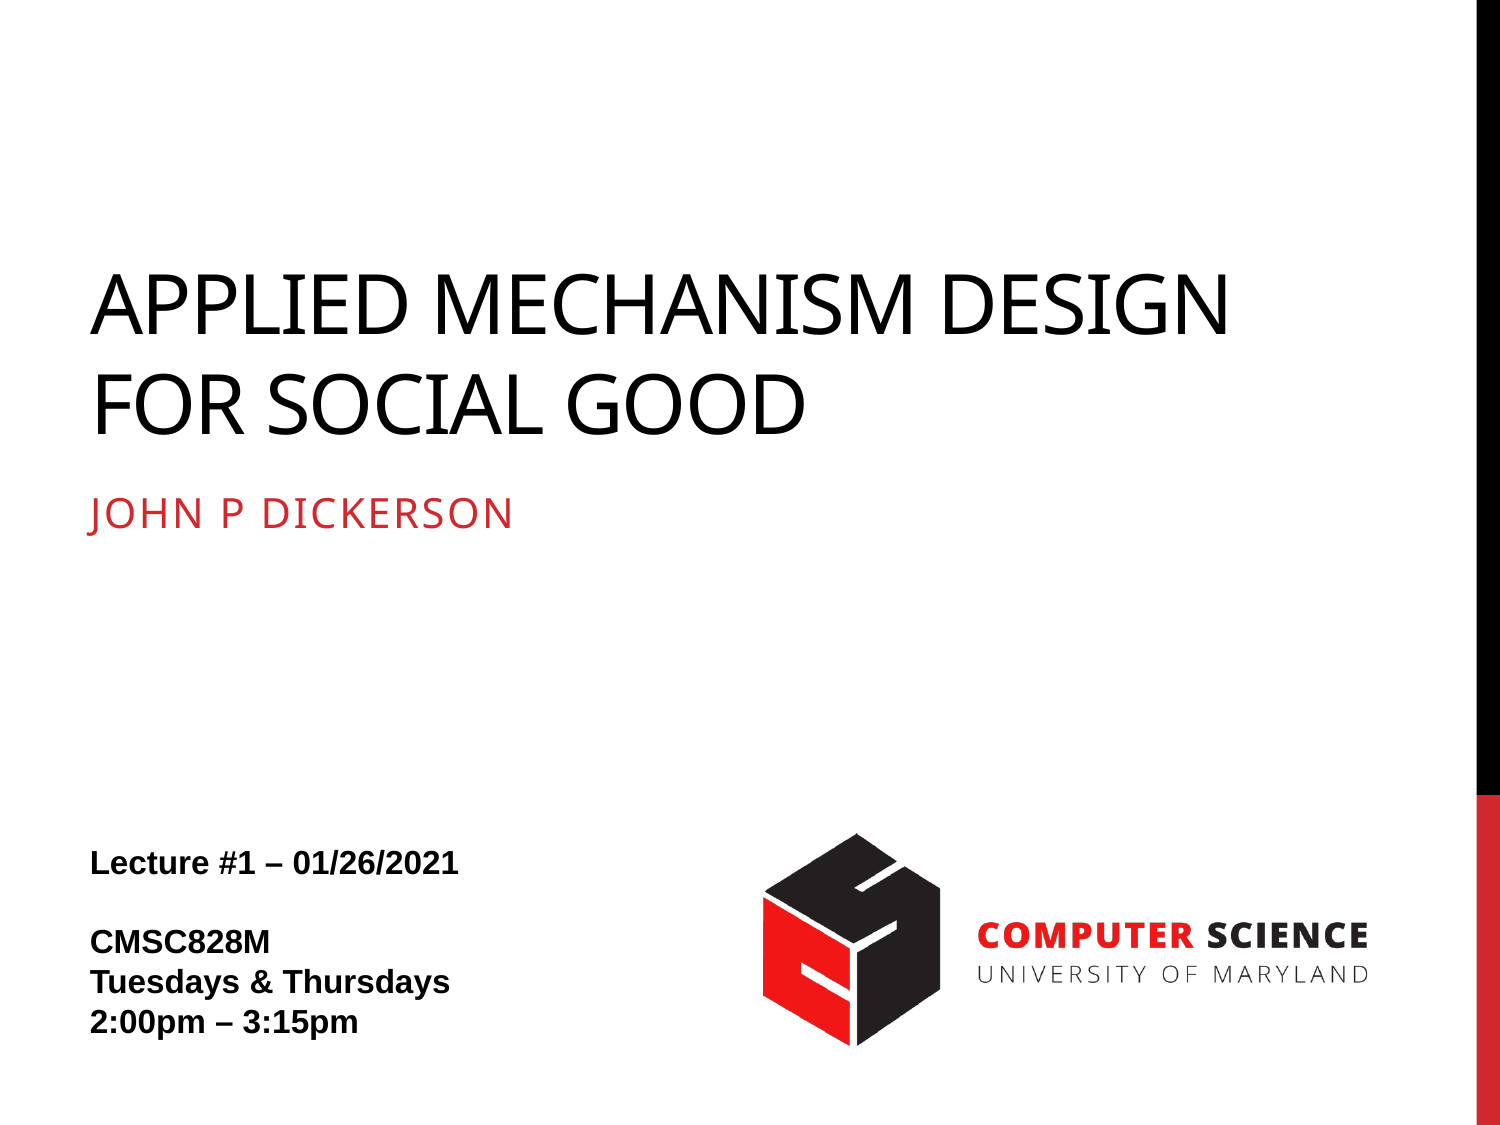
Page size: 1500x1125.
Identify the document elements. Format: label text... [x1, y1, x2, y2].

subtitle John P Dickerson [75, 479, 1200, 662]
title Applied Mechanism Design For Social Good [75, 40, 1350, 662]
text_box Lecture #1 – 01/26/2021 CMSC828M Tuesdays & Thursdays 2:00pm – 3:15pm [75, 833, 498, 1048]
picture [763, 832, 1375, 1047]
